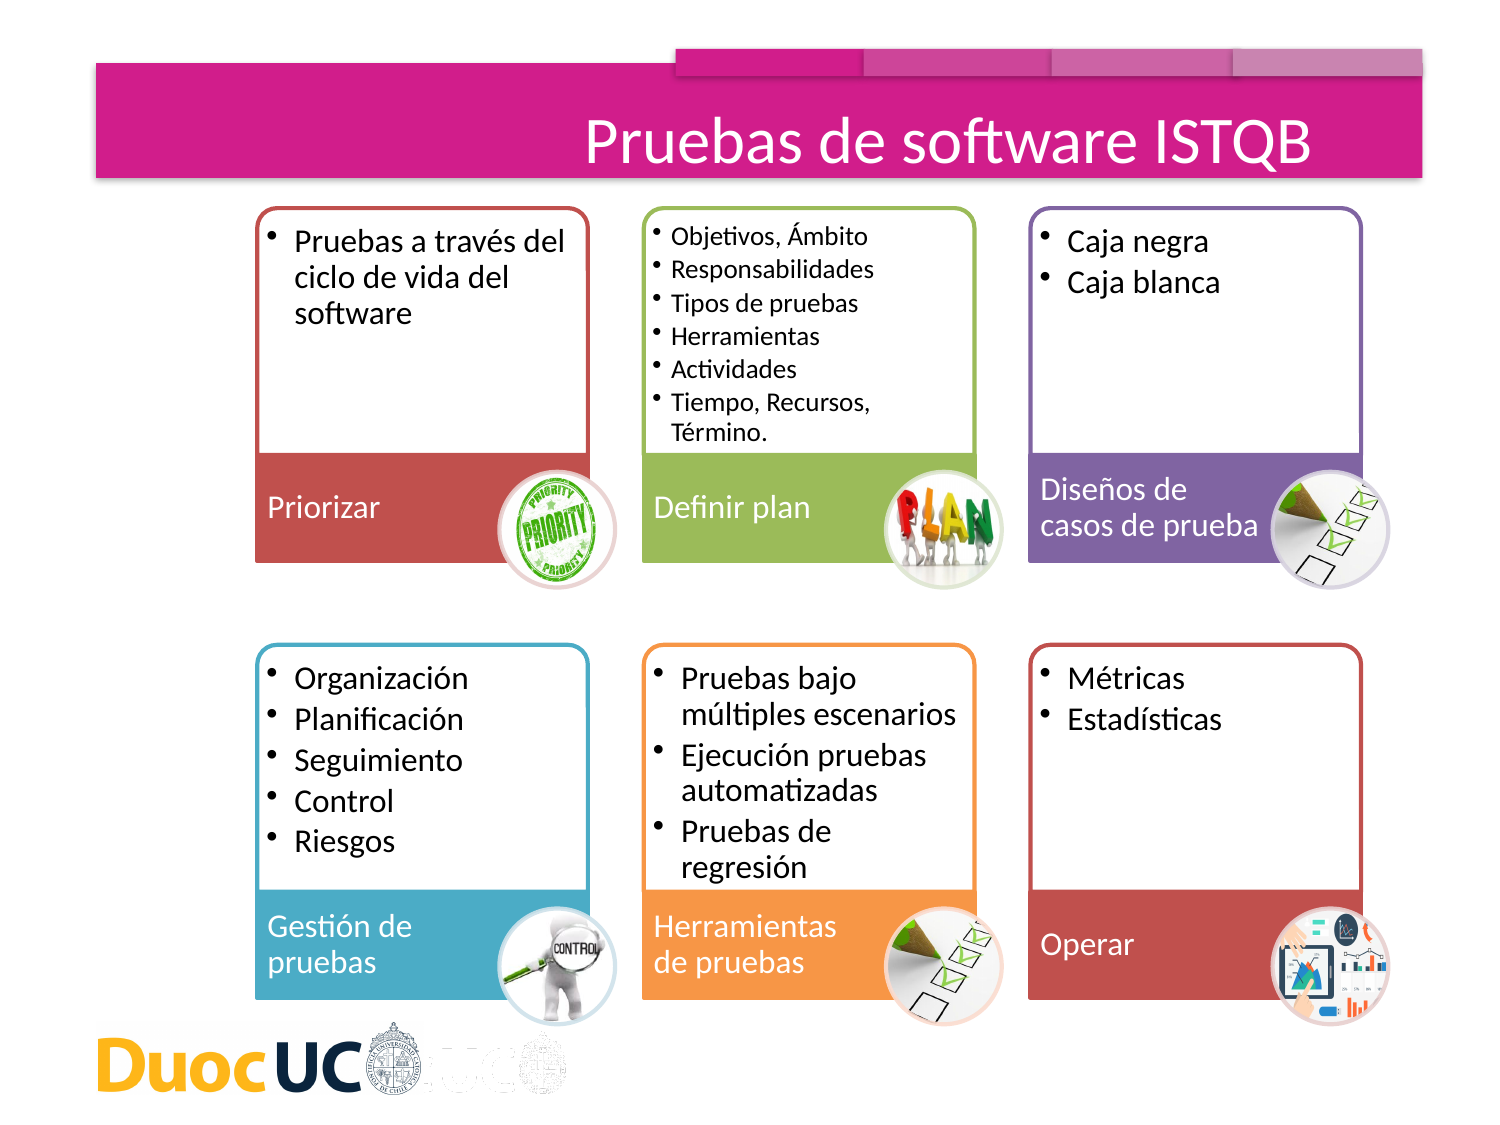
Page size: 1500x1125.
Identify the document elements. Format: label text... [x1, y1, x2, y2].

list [235, 207, 1411, 1026]
text_box Pruebas de software ISTQB [570, 89, 1329, 185]
picture [96, 1021, 566, 1095]
text_box IX – ESTÁNDARES Y PROCESO DE MEJORA DE PRUEBA 02 – Identificar los niveles de madurez de la organización y proponer mejoras continuas al proceso de ca [0, 185, 1063, 294]
